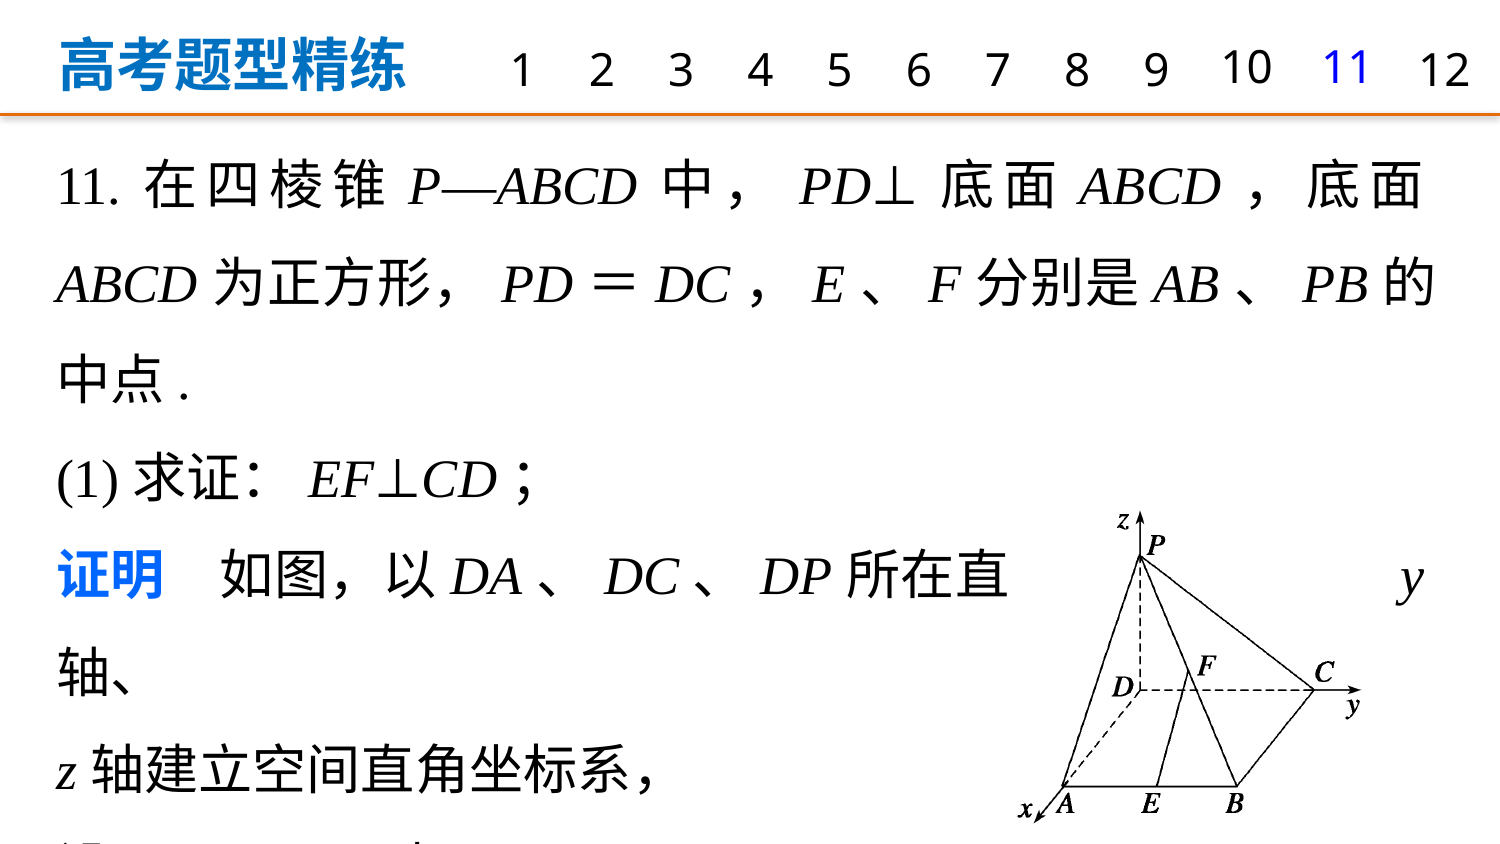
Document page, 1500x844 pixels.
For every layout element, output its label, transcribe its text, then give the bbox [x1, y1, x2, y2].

text_box 11.在四棱锥P—ABCD中，PD⊥底面ABCD，底面ABCD为正方形，PD＝DC，E、F分别是AB、PB的中点. (1)求证：EF⊥CD； 证明 如图，以DA、DC、DP所在直线分别为x轴、y轴、 z轴建立空间直角坐标系， 设AD＝a，则D(0,0,0)、 A(a,0,0)、B(a，a,0)、 [41, 122, 1452, 844]
text_box 11 [1301, 36, 1394, 101]
text_box 5 [804, 36, 875, 106]
text_box 12 [1402, 36, 1486, 106]
text_box 7 [963, 36, 1033, 106]
text_box 9 [1121, 36, 1192, 106]
text_box 2 [567, 36, 637, 106]
text_box 1 [488, 36, 558, 106]
text_box 高考题型精练 [43, 20, 423, 105]
text_box 10 [1201, 36, 1293, 101]
text_box 8 [1042, 36, 1113, 106]
picture [1009, 504, 1365, 830]
text_box 6 [884, 36, 954, 106]
text_box 4 [725, 36, 796, 106]
text_box 3 [646, 36, 716, 106]
